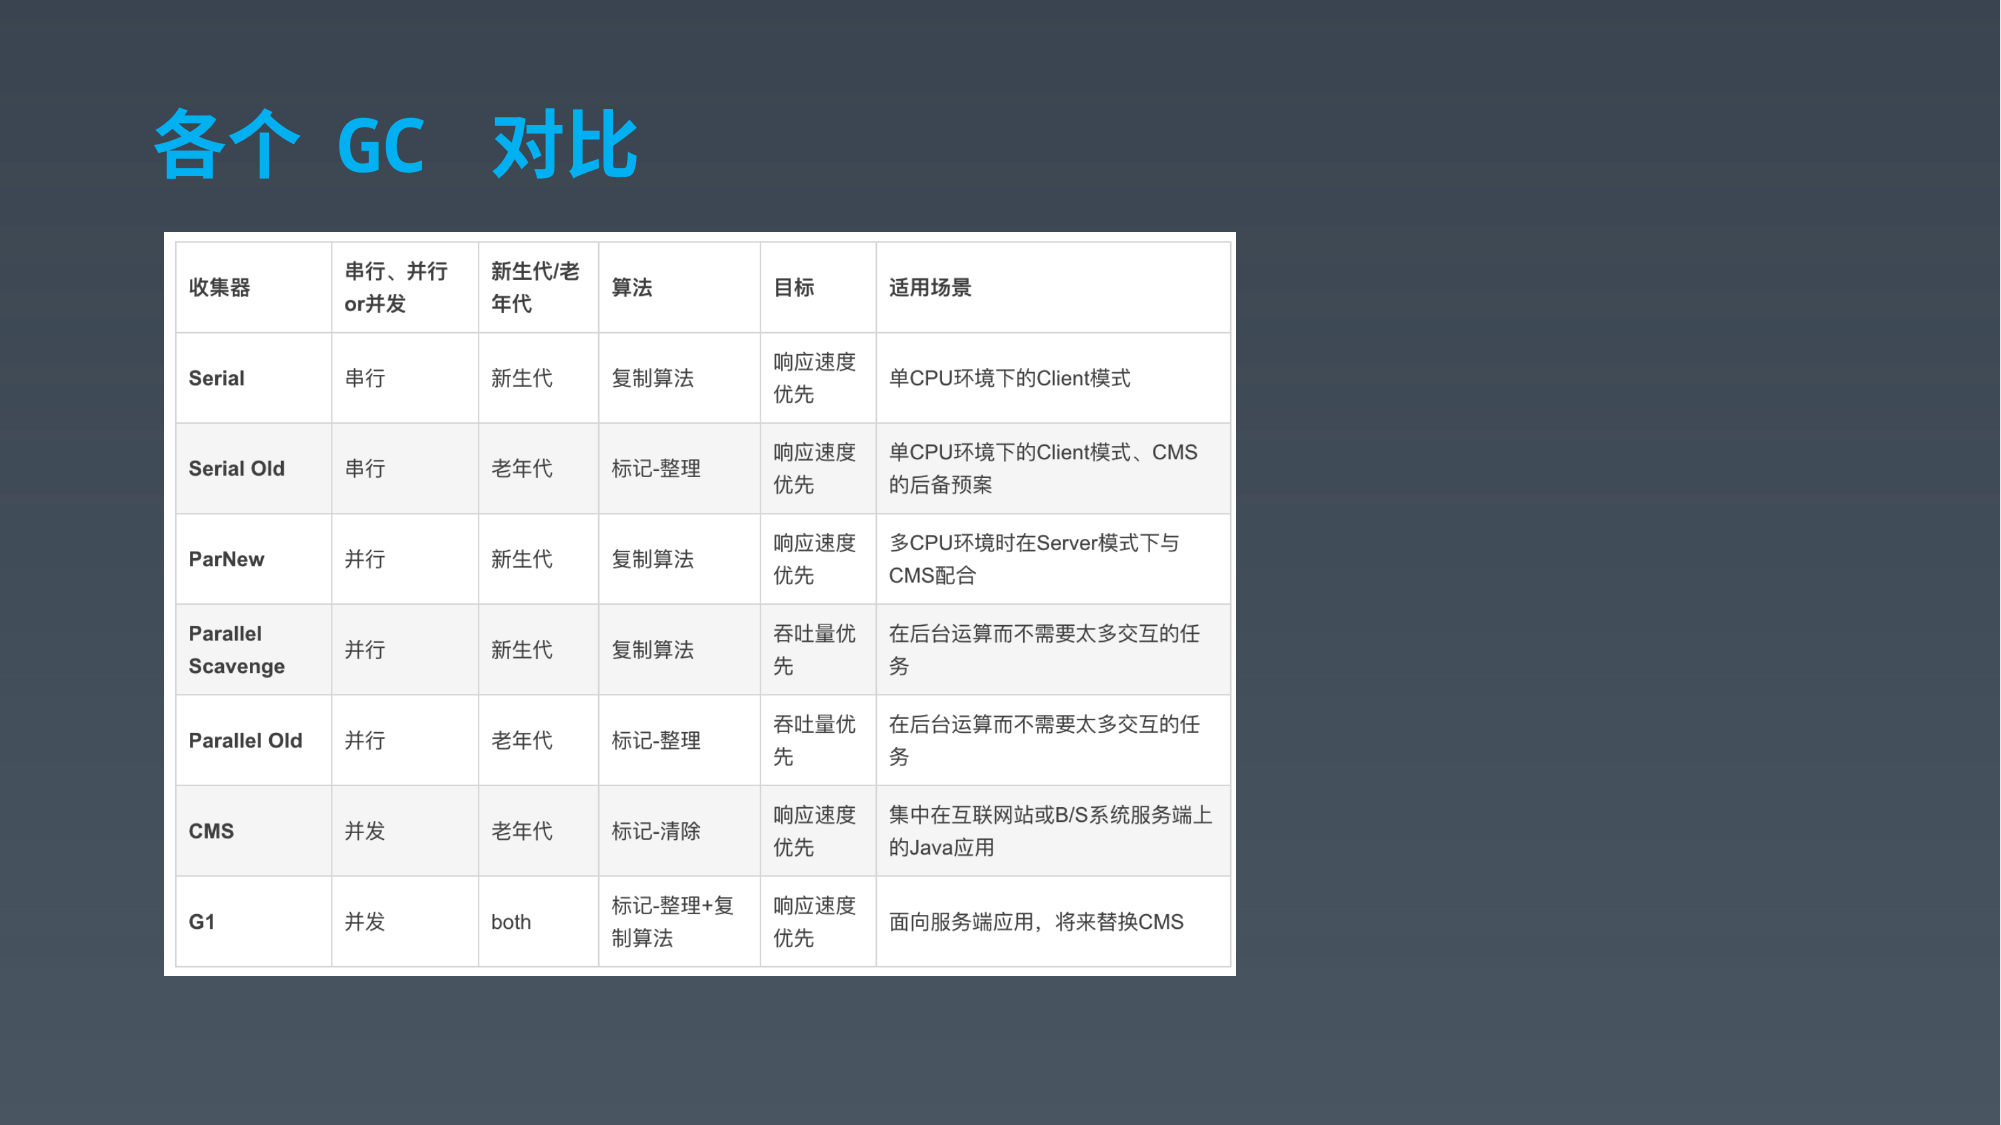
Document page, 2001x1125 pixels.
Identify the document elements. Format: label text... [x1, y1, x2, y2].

title 各个 GC 对比 [137, 59, 1863, 237]
picture [0, 0, 2001, 1125]
